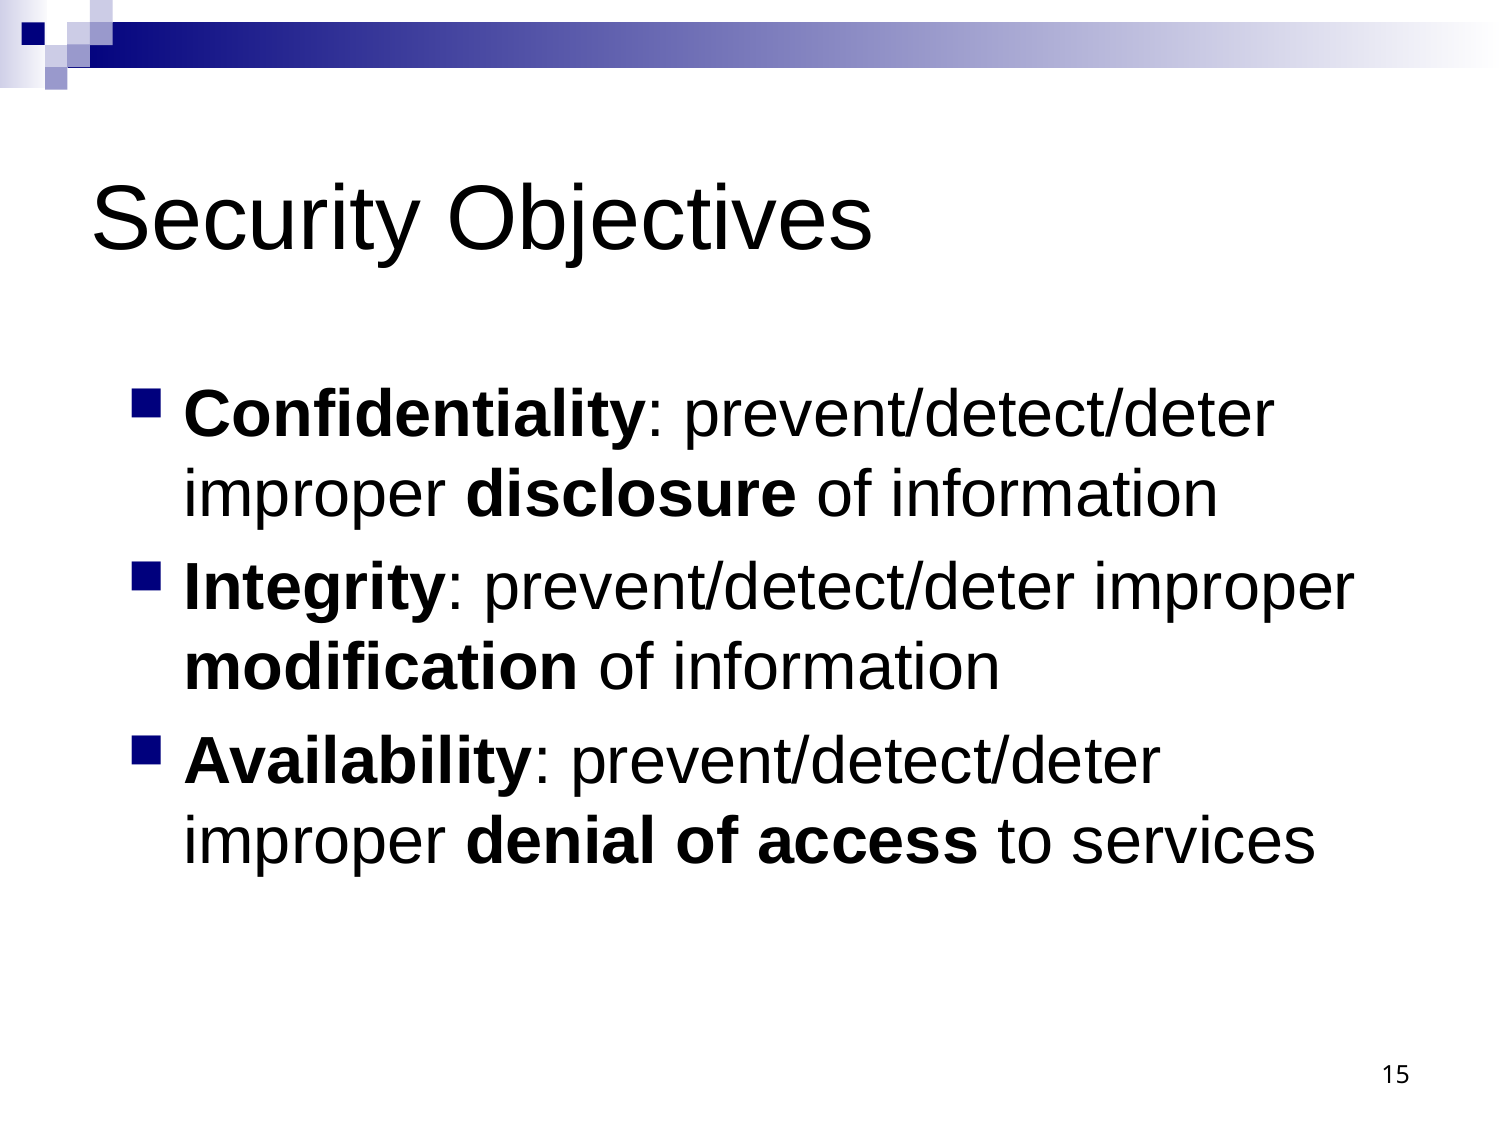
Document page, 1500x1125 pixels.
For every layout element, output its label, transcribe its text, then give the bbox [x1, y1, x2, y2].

list Confidentiality: prevent/detect/deter improper disclosure of information Integrity: prevent/detect/deter improper modification of information Availability: prevent/detect/deter improper denial of access to services [112, 362, 1443, 1050]
slide_number 15 [1074, 1050, 1426, 1101]
title Security Objectives [75, 99, 1425, 325]
